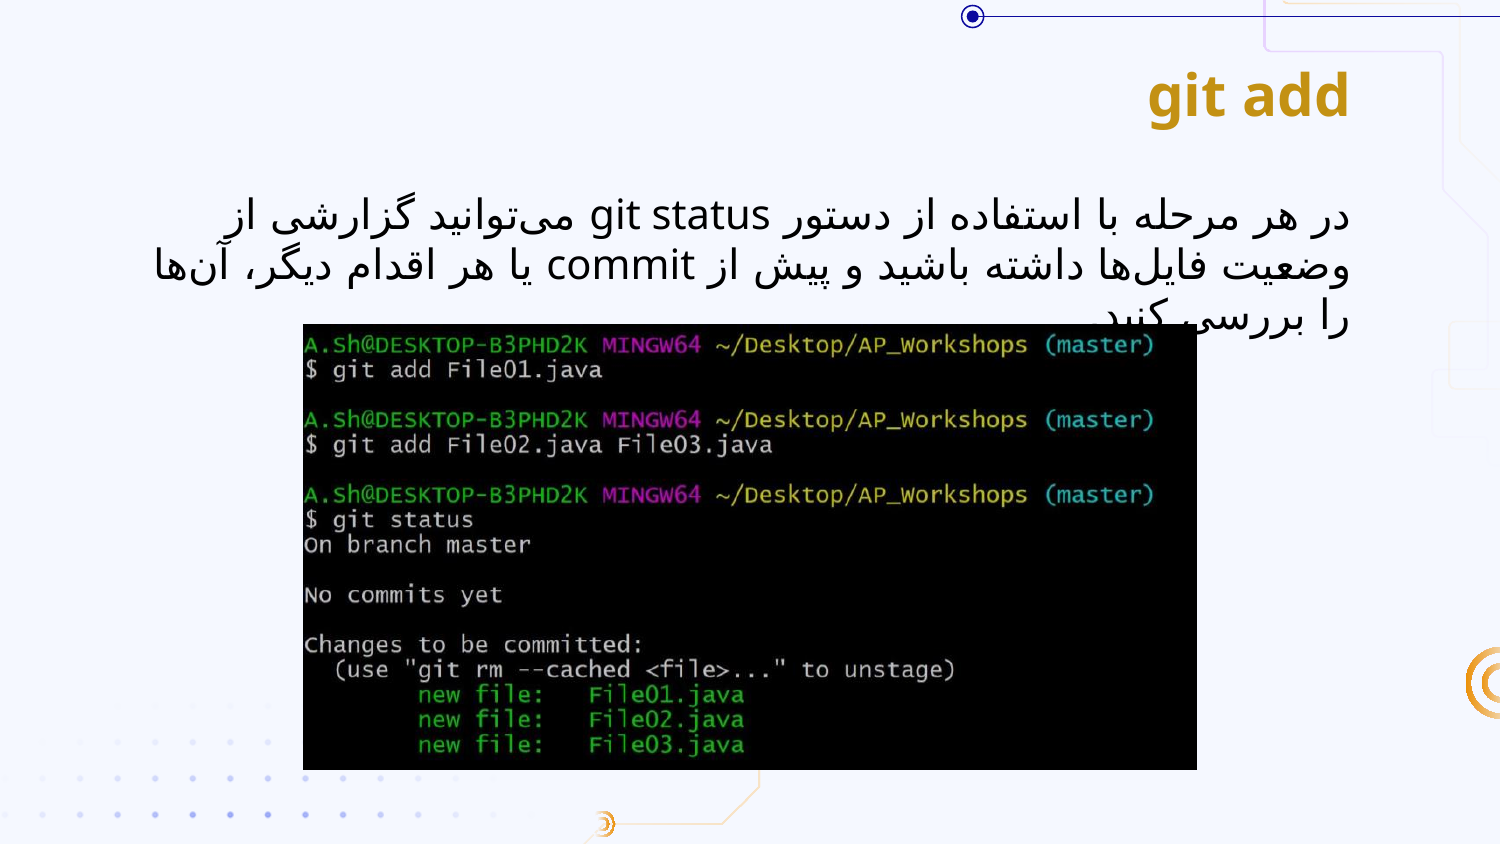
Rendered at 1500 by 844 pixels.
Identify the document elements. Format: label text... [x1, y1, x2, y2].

picture [0, 324, 1197, 844]
text_box در هر مرحله با استفاده از دستور git status می‌توانید گزارشی از وضعیت فایل‌ها داشته باشید و پیش از commit یا هر اقدام دیگر، آن‌ها را بررسی کنید. [118, 180, 1366, 346]
title git add [118, 43, 1366, 138]
